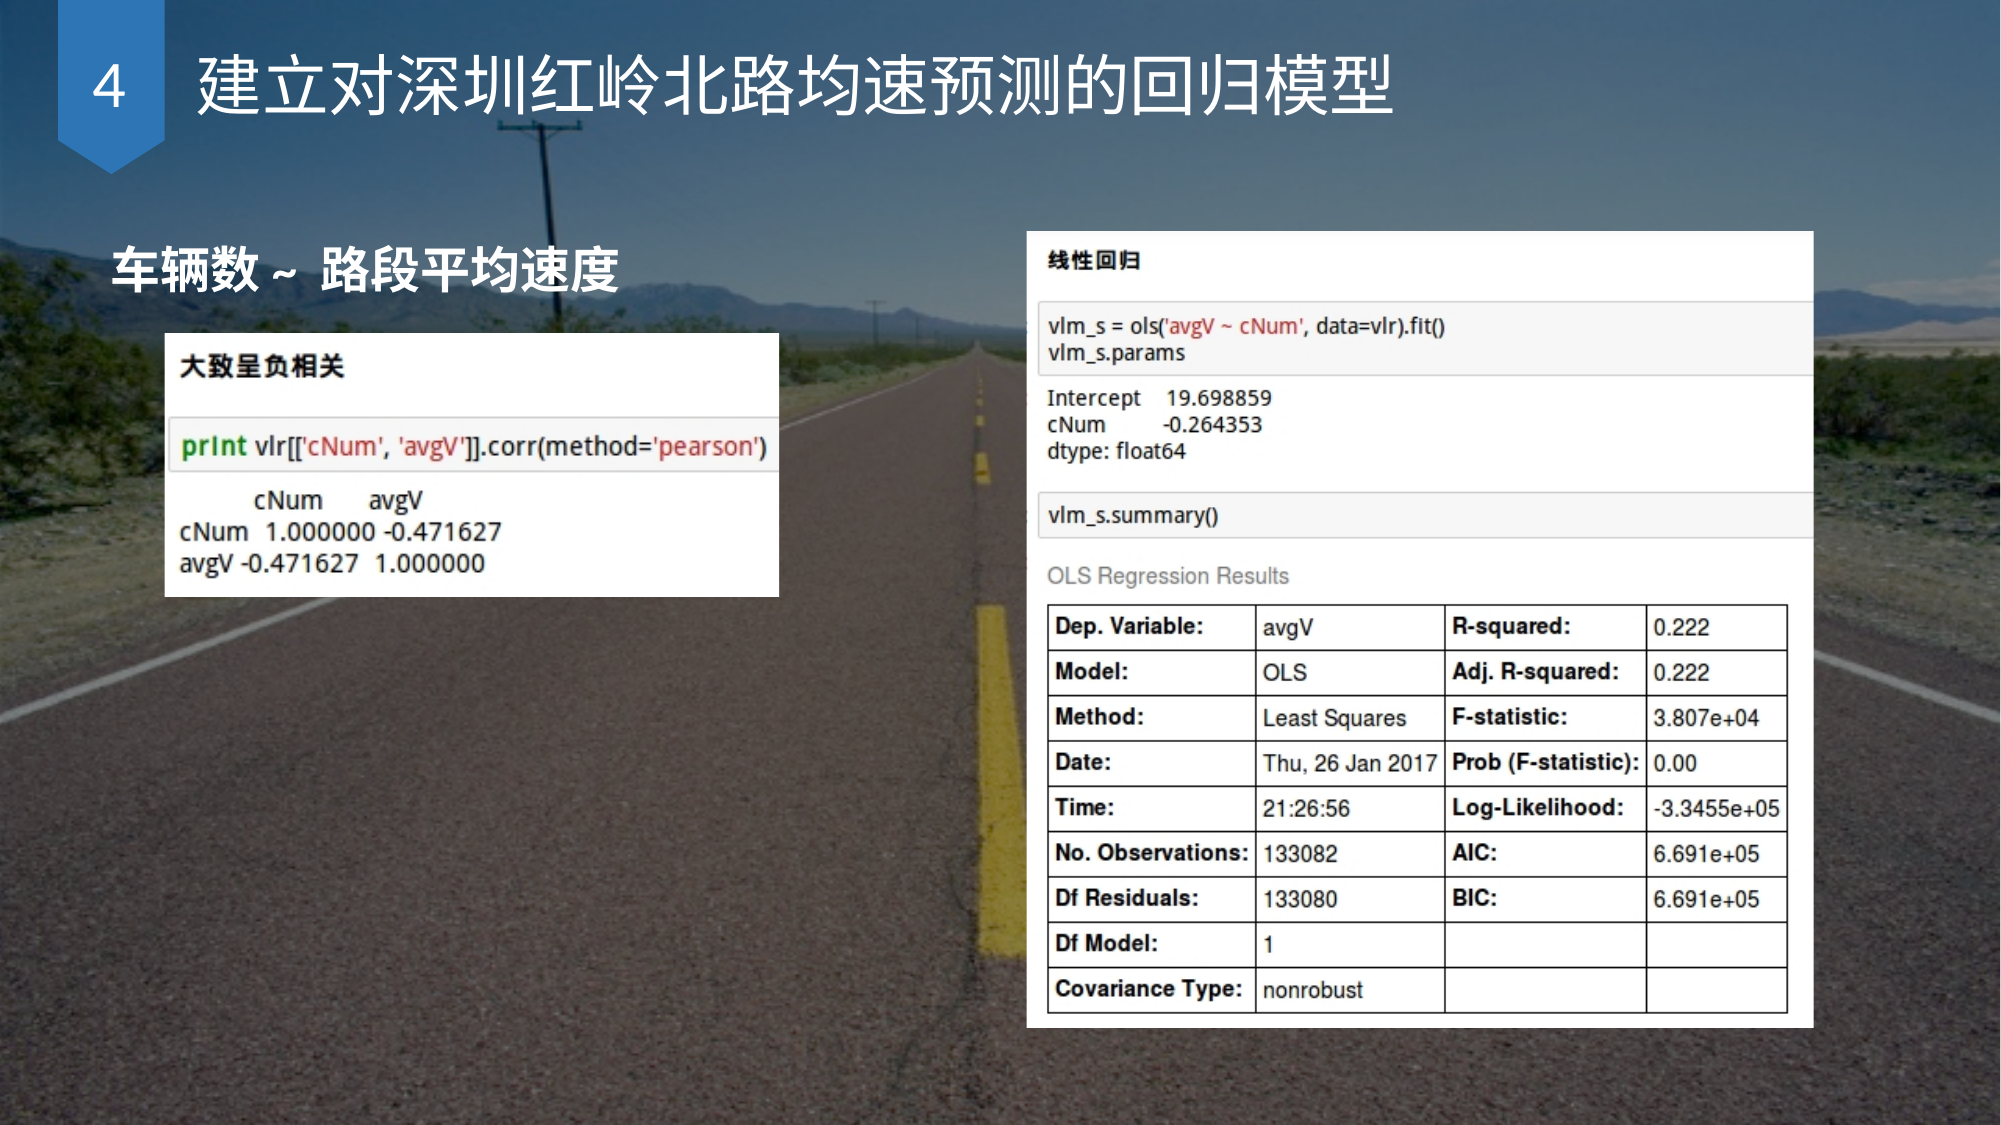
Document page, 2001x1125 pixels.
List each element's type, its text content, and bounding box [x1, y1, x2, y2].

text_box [58, 0, 1814, 175]
picture [0, 0, 2001, 1125]
text_box 车辆数~ 路段平均速度 [95, 231, 676, 306]
